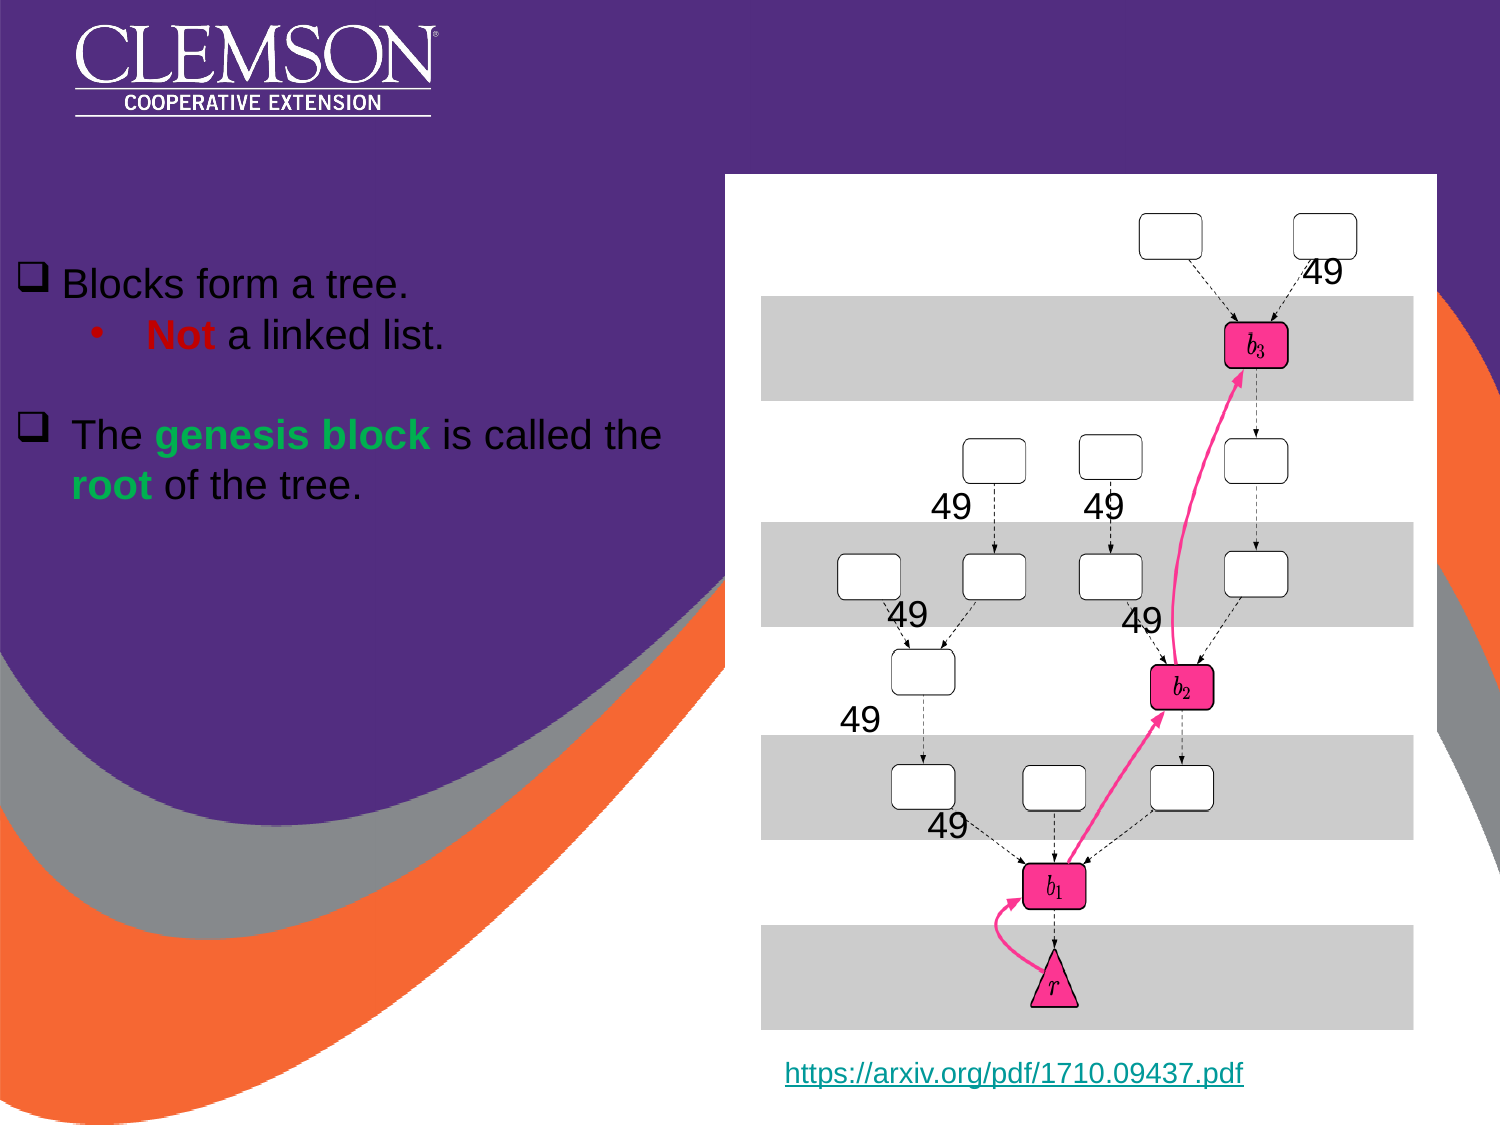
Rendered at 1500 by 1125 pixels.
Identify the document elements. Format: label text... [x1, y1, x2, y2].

text_box Blocks form a tree. Not a linked list. The genesis block is called the root of the tree. [0, 249, 719, 515]
picture [0, 0, 1500, 1125]
text_box https://arxiv.org/pdf/1710.09437.pdf [769, 1059, 1259, 1097]
